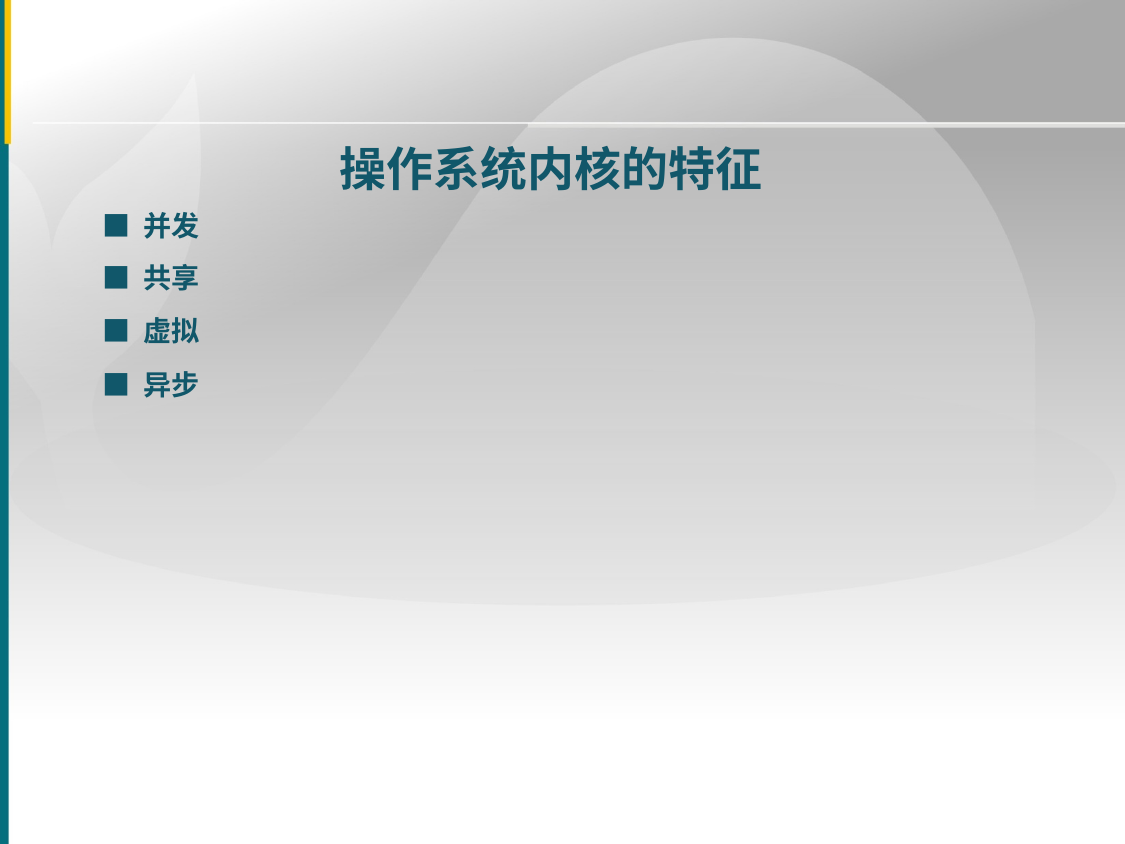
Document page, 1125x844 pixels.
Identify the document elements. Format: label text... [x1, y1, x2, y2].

picture [0, 0, 1125, 844]
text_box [87, 200, 1038, 410]
text_box 操作系统内核的特征 [325, 131, 827, 200]
